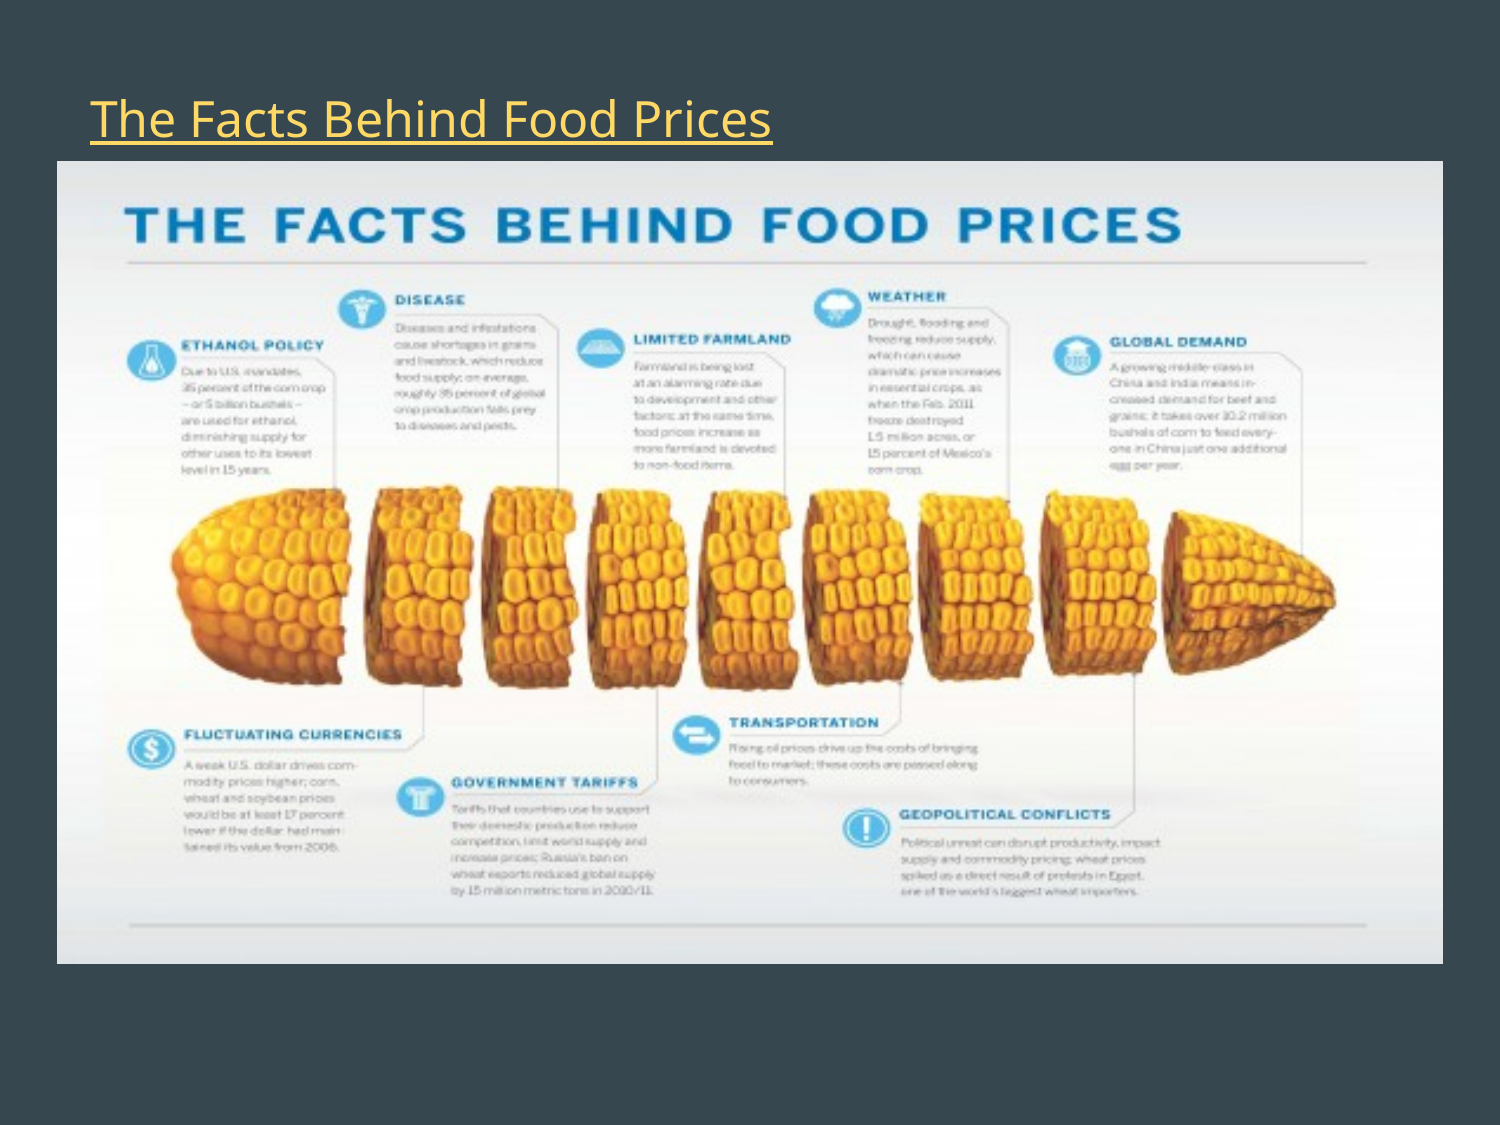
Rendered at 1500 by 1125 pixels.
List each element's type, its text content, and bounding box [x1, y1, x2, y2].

picture [57, 161, 1443, 964]
text_box The Facts Behind Food Prices [0, 59, 991, 173]
